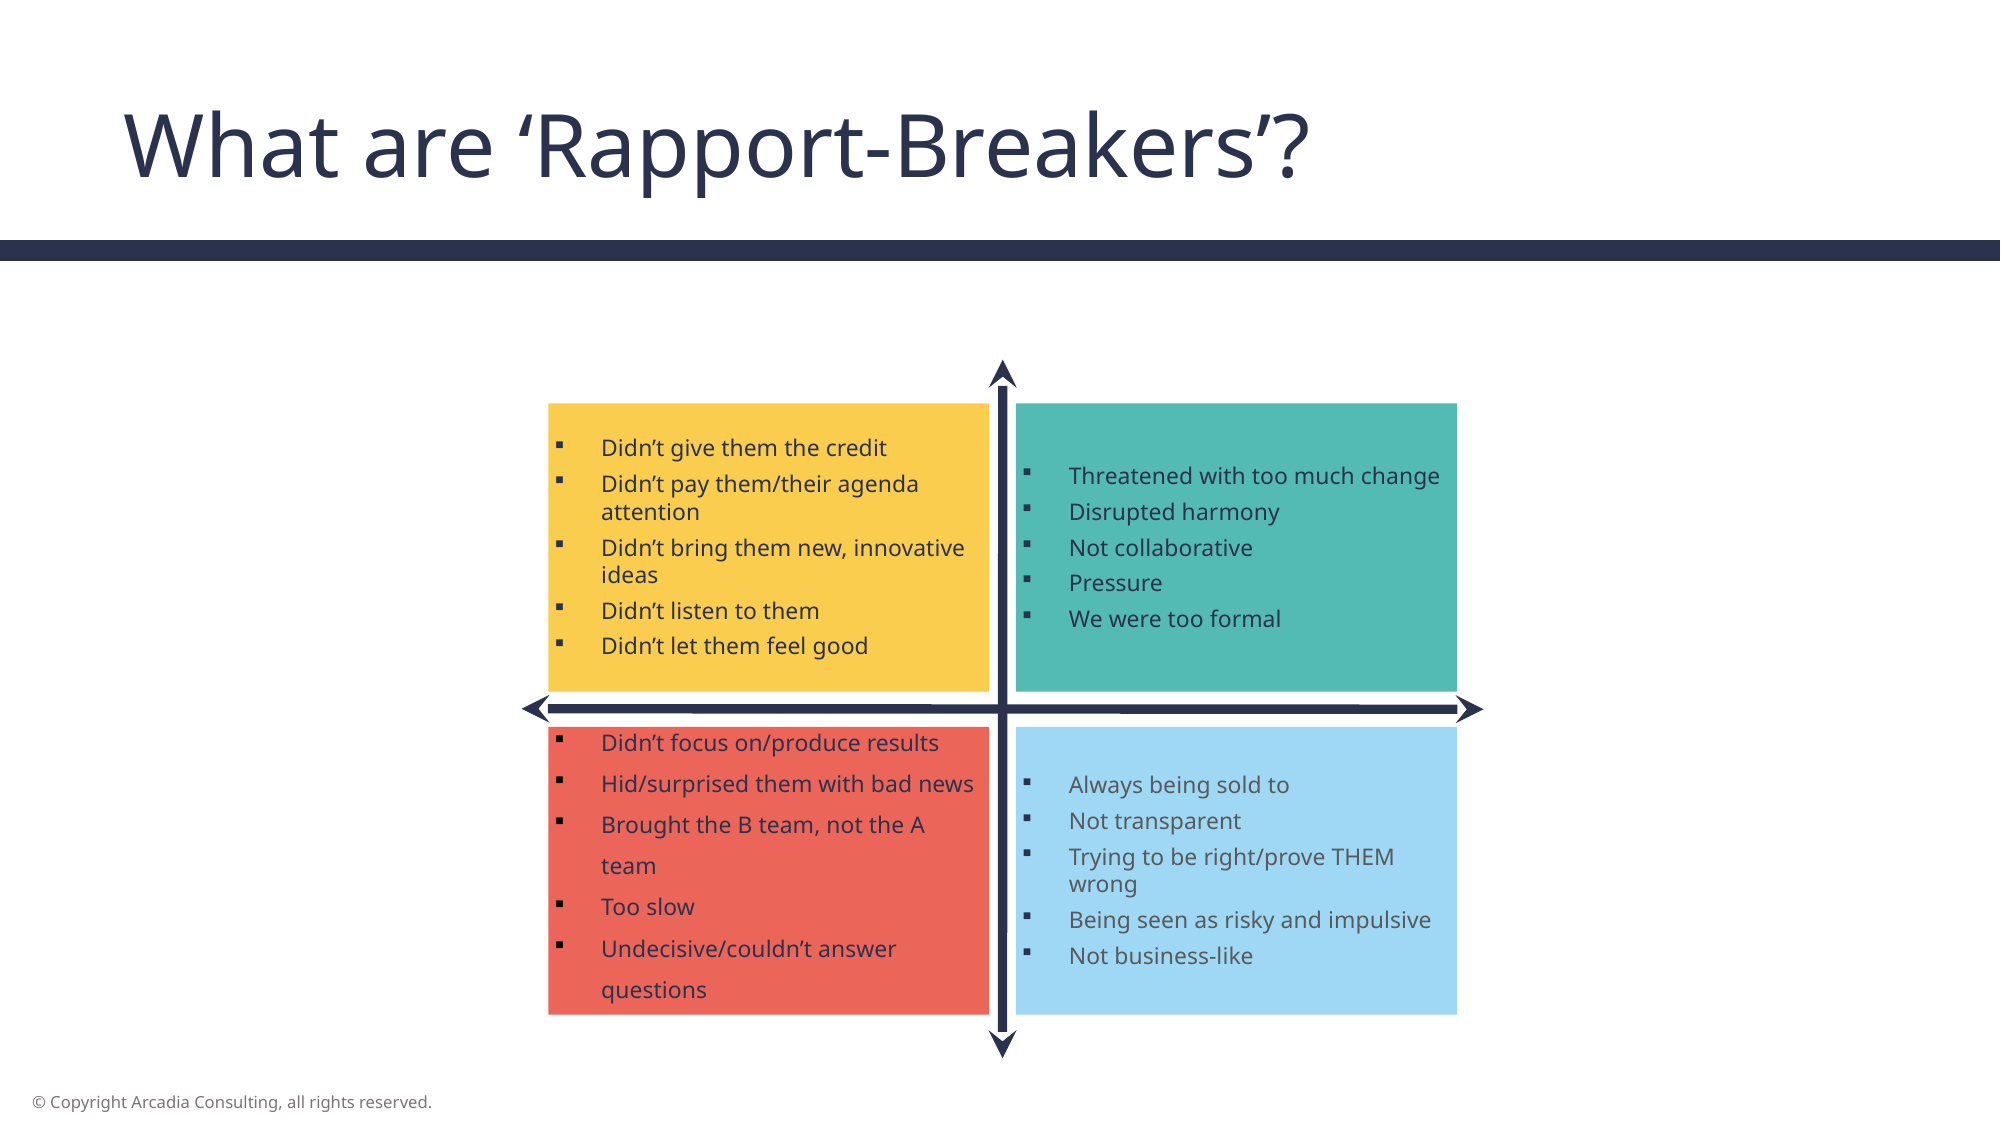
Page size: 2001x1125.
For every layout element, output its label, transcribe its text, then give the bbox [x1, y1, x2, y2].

text_box Always being sold to Not transparent Trying to be right/prove THEM wrong Being seen as risky and impulsive Not business-like [1015, 726, 1458, 1015]
text_box Didn’t focus on/produce results Hid/surprised them with bad news Brought the B team, not the A team Too slow Undecisive/couldn’t answer questions [548, 726, 990, 1015]
text_box Didn’t give them the credit Didn’t pay them/their agenda attention Didn’t bring them new, innovative ideas Didn’t listen to them Didn’t let them feel good [548, 403, 990, 692]
text_box Threatened with too much change Disrupted harmony Not collaborative Pressure We were too formal [1015, 403, 1458, 692]
text_box [996, 1045, 1009, 1059]
text_box [1471, 703, 1484, 716]
text_box [521, 702, 534, 715]
text_box [996, 359, 1009, 373]
title What are ‘Rapport-Breakers’? [108, 48, 1892, 202]
